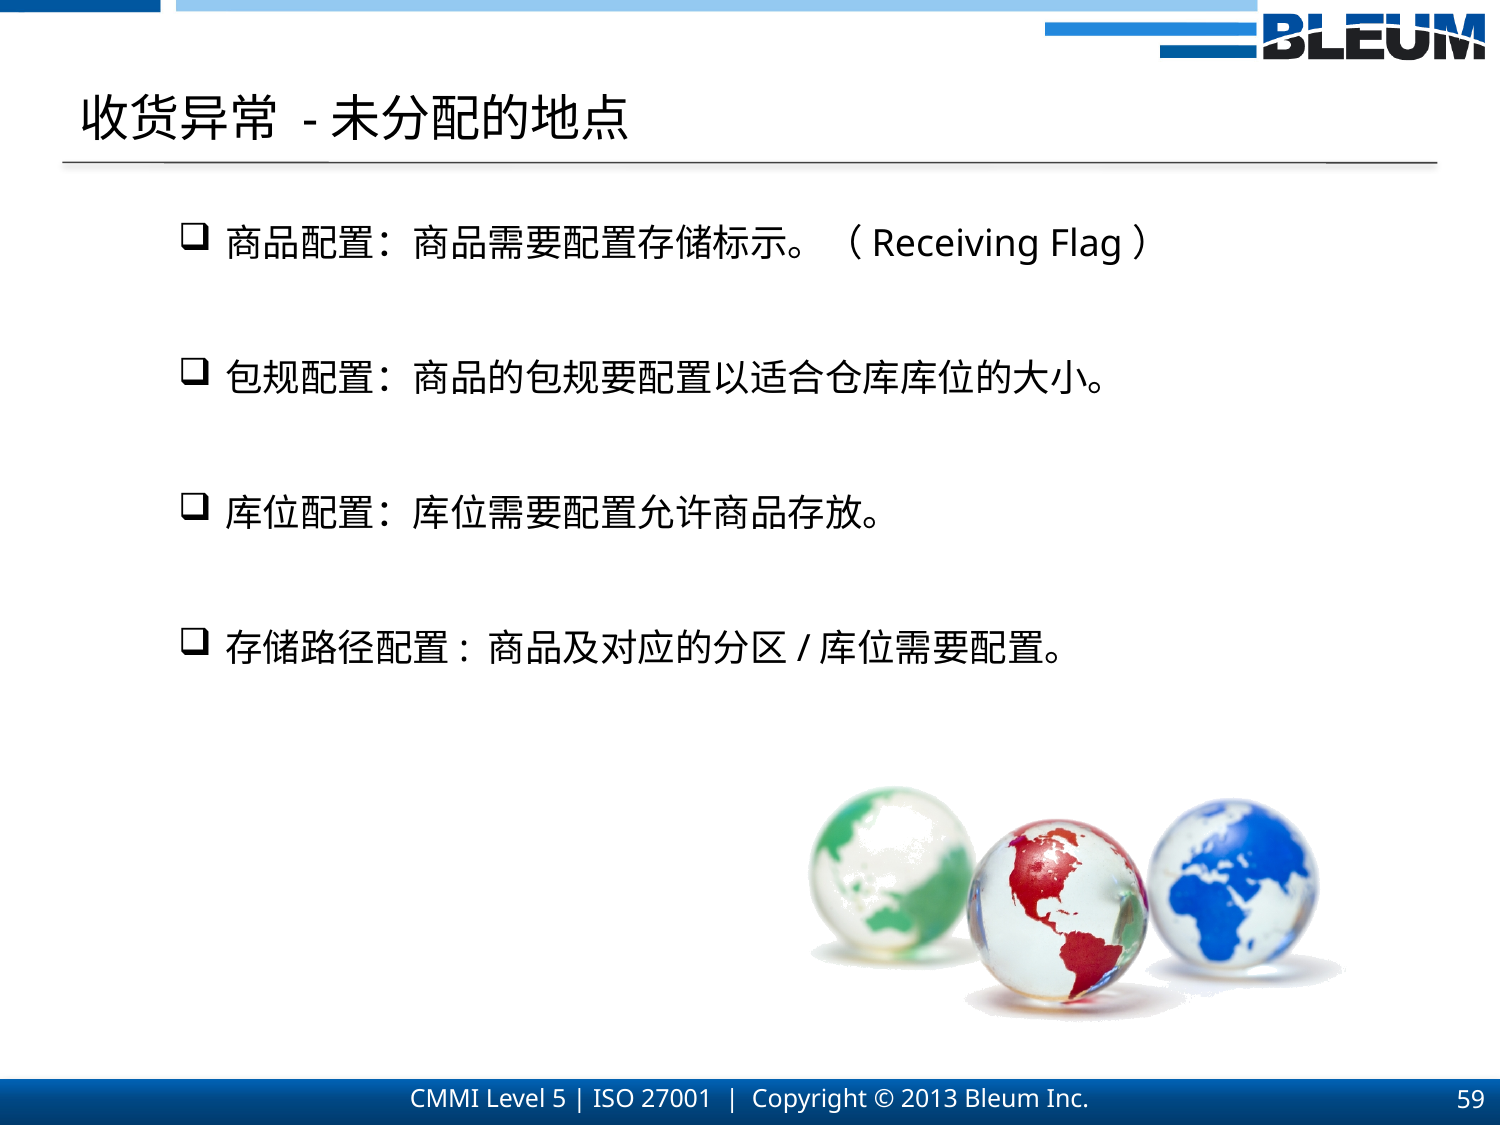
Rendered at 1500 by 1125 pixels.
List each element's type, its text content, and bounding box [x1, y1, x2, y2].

picture [0, 0, 1500, 1125]
text_box [74, 224, 1425, 1038]
title 收货异常 -未分配的地点 [41, 78, 1500, 185]
slide_number 59 [1175, 1076, 1500, 1125]
text_box 商品配置：商品需要配置存储标示。（Receiving Flag） 包规配置：商品的包规要配置以适合仓库库位的大小。 库位配置：库位需要配置允许商品存放。 存储路径配置: 商品及对应的分区/库位需要配置。 [88, 211, 1272, 677]
